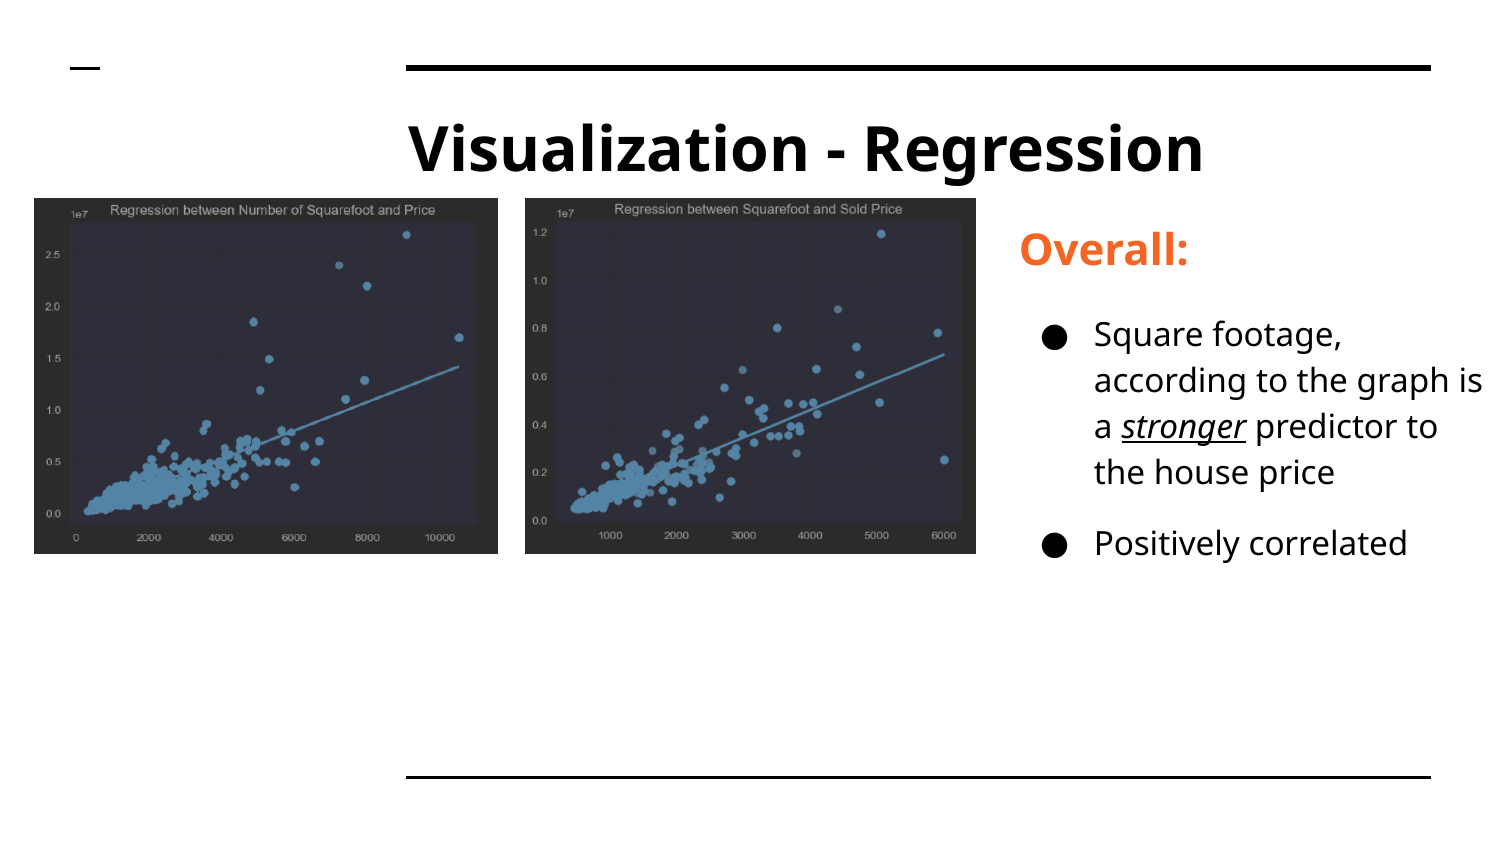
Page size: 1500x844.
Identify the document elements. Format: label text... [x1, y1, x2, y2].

title Visualization - Regression [393, 94, 1431, 199]
picture [34, 198, 498, 555]
picture [525, 198, 976, 555]
list Overall: Square footage, according to the graph is a stronger predictor to the house price Positively correlated [1004, 198, 1500, 692]
